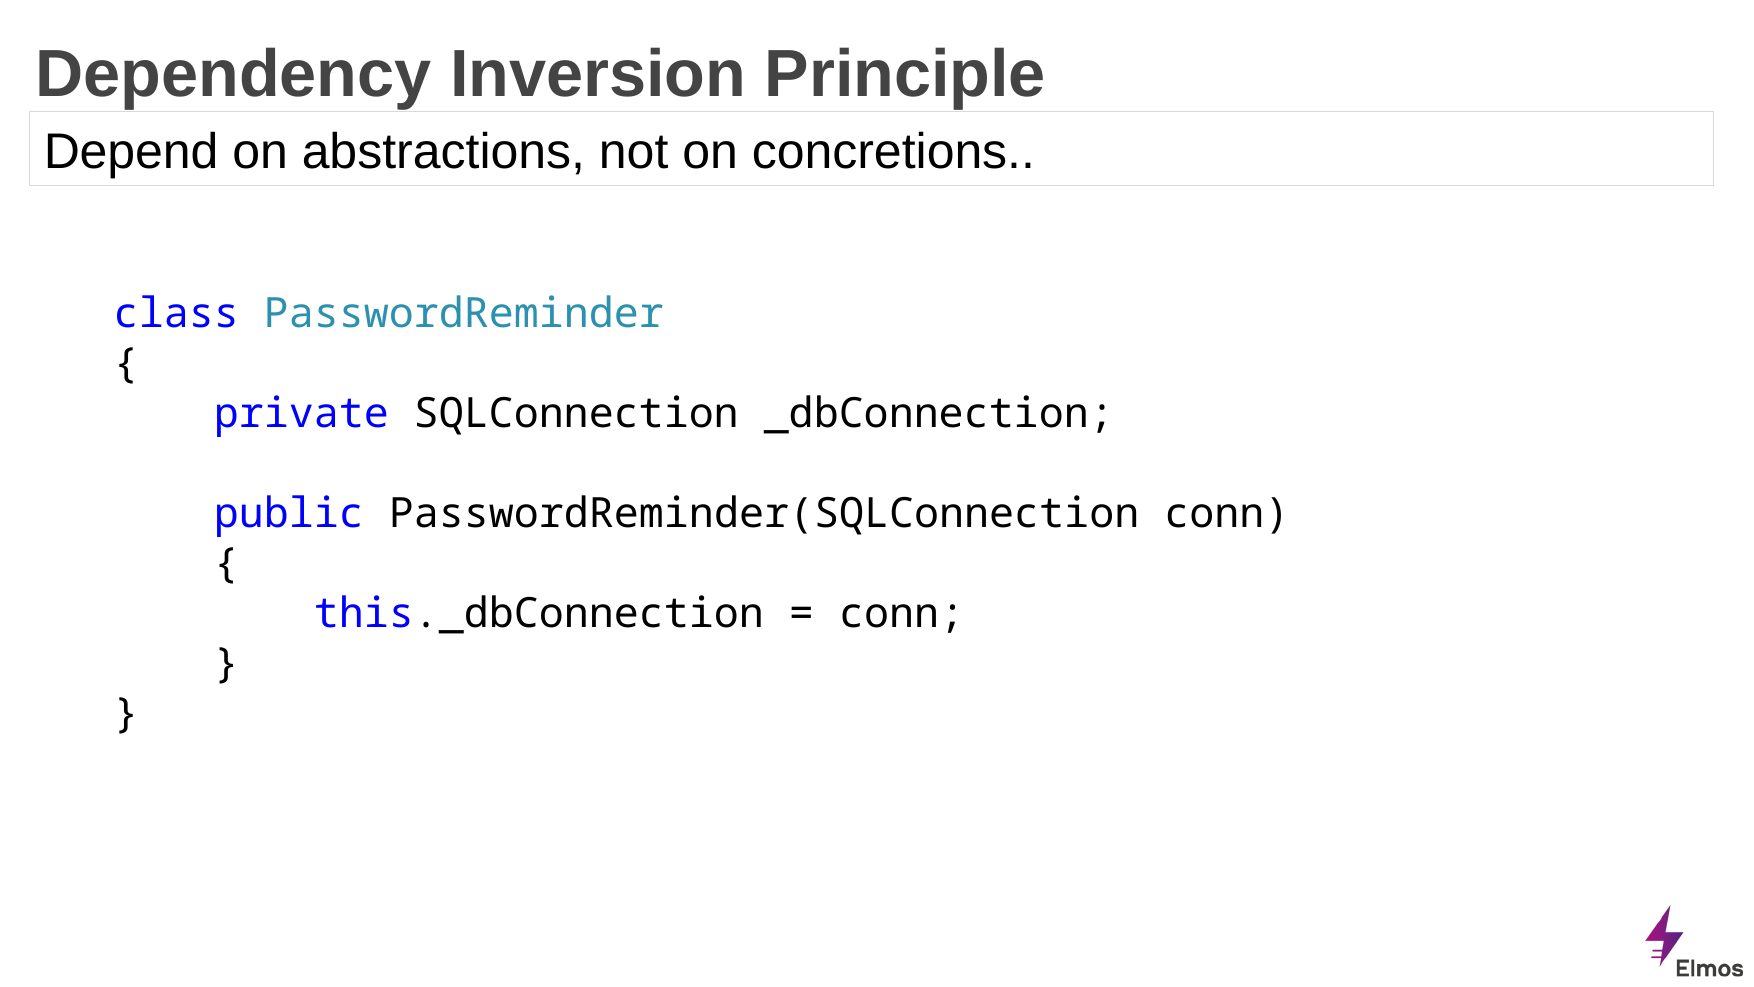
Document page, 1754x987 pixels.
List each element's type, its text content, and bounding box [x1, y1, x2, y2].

picture [1645, 905, 1743, 977]
text_box Depend on abstractions, not on concretions.. [29, 111, 1714, 186]
text_box class PasswordReminder { private SQLConnection _dbConnection; public PasswordReminder(SQLConnection conn) { this._dbConnection = conn; } } [98, 278, 1609, 743]
title Dependency Inversion Principle [35, 29, 1721, 133]
